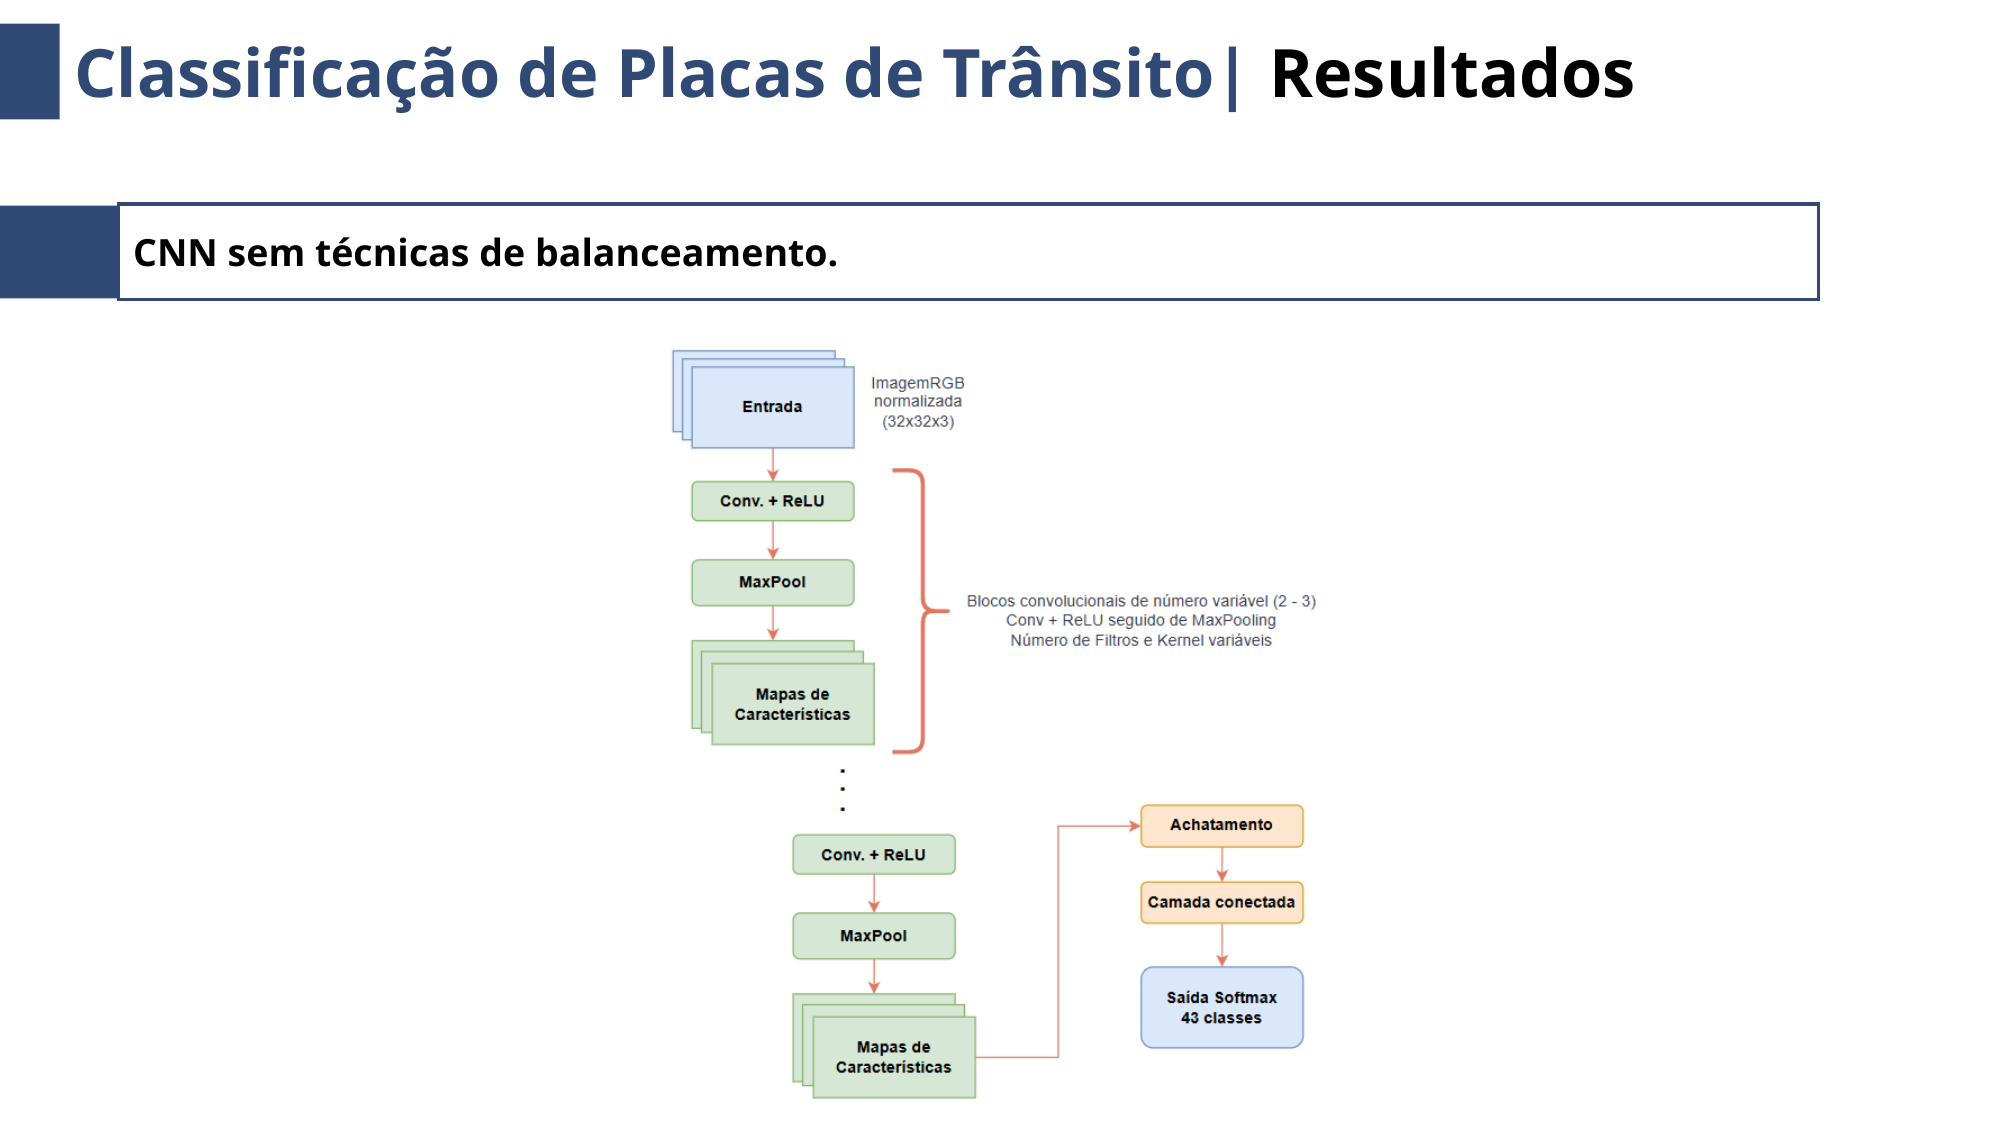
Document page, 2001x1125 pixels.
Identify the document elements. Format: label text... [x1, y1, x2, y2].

text_box CNN sem técnicas de balanceamento. [117, 202, 1820, 301]
picture [665, 337, 1335, 1102]
text_box [0, 204, 117, 300]
text_box [0, 22, 61, 121]
text_box Classificação de Placas de Trânsito| Resultados [61, 23, 1969, 119]
